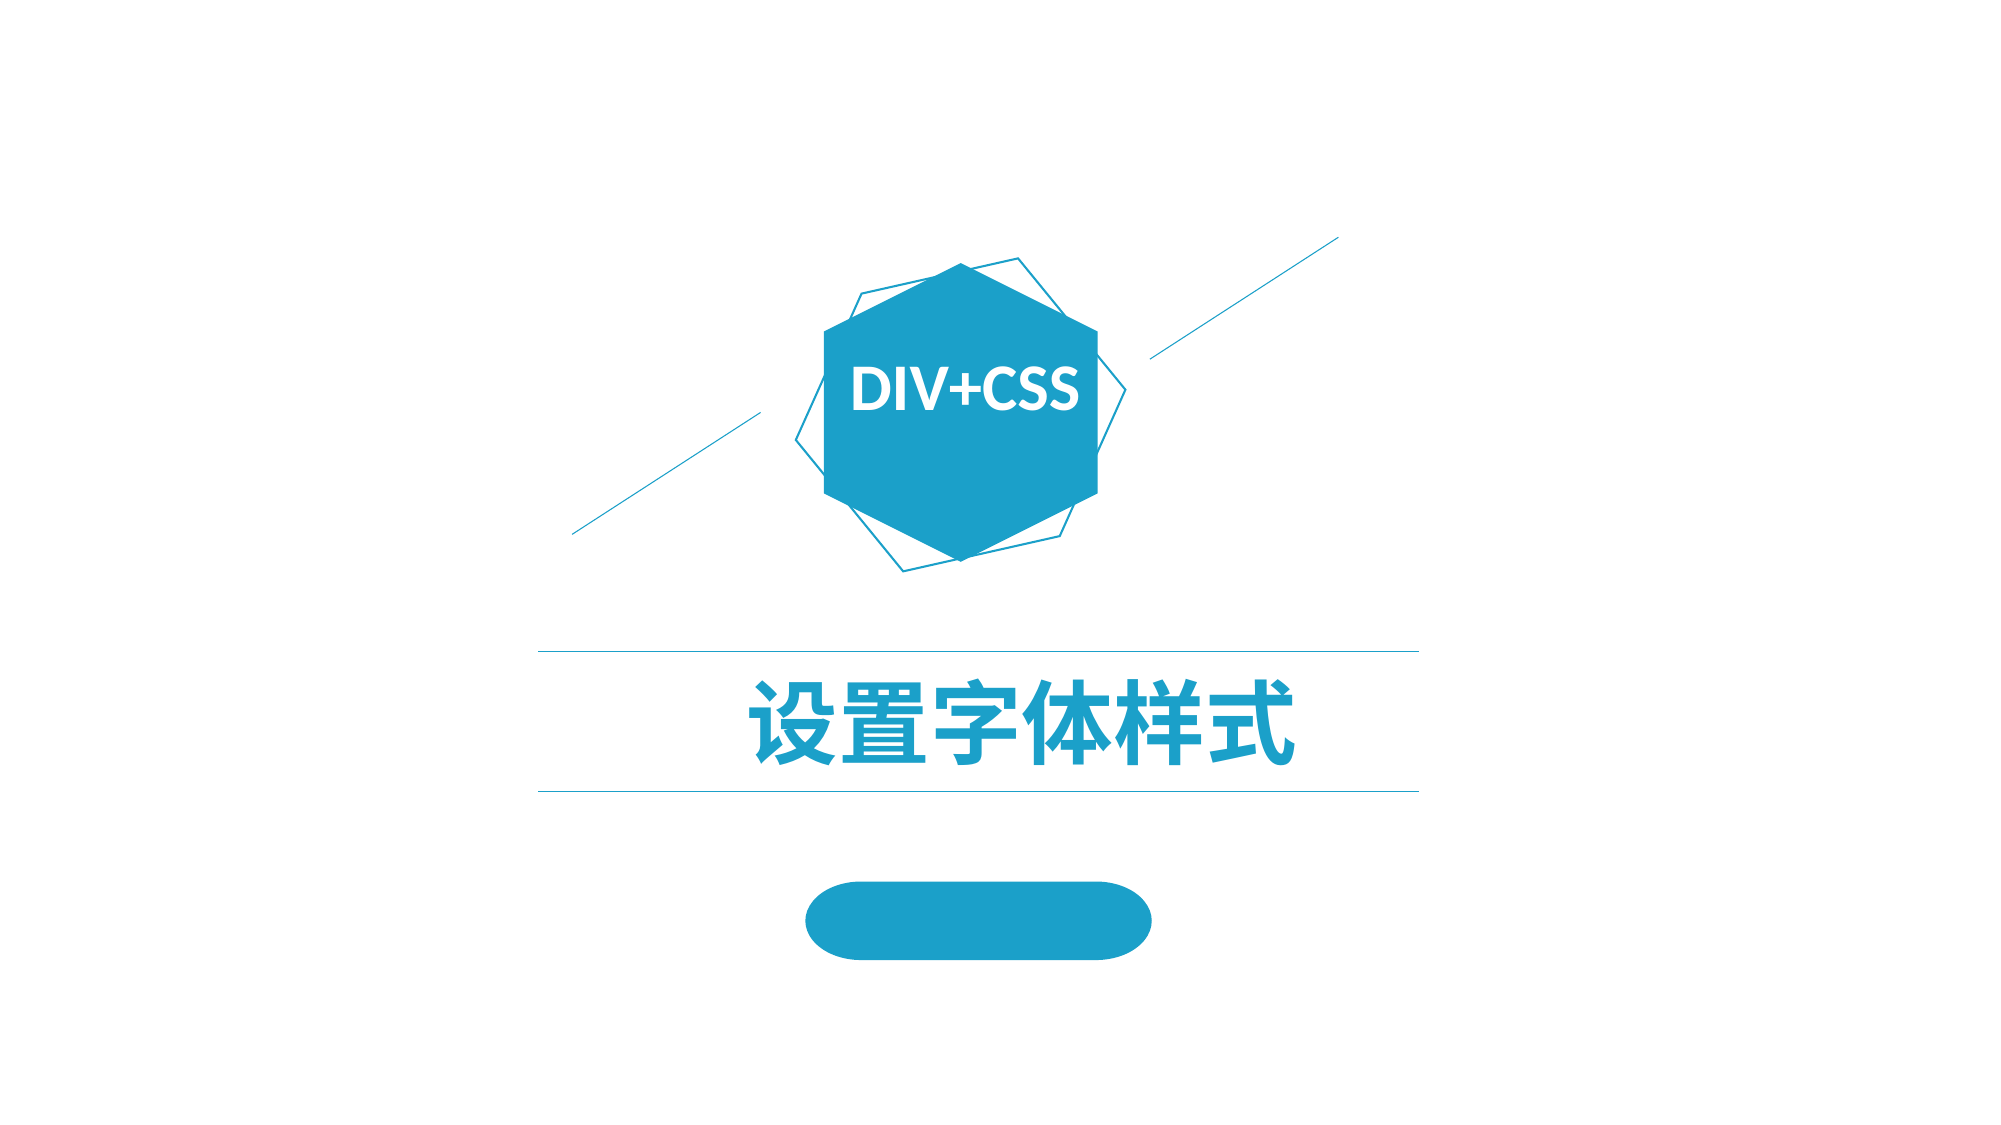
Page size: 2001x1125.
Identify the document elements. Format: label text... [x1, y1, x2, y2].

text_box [1149, 237, 1339, 360]
text_box [894, 562, 950, 573]
text_box [804, 880, 1153, 962]
text_box 设置字体样式 [731, 658, 1312, 784]
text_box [823, 262, 1098, 562]
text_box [572, 412, 761, 535]
text_box [794, 376, 823, 475]
text_box [997, 257, 1023, 262]
text_box [1098, 354, 1127, 454]
